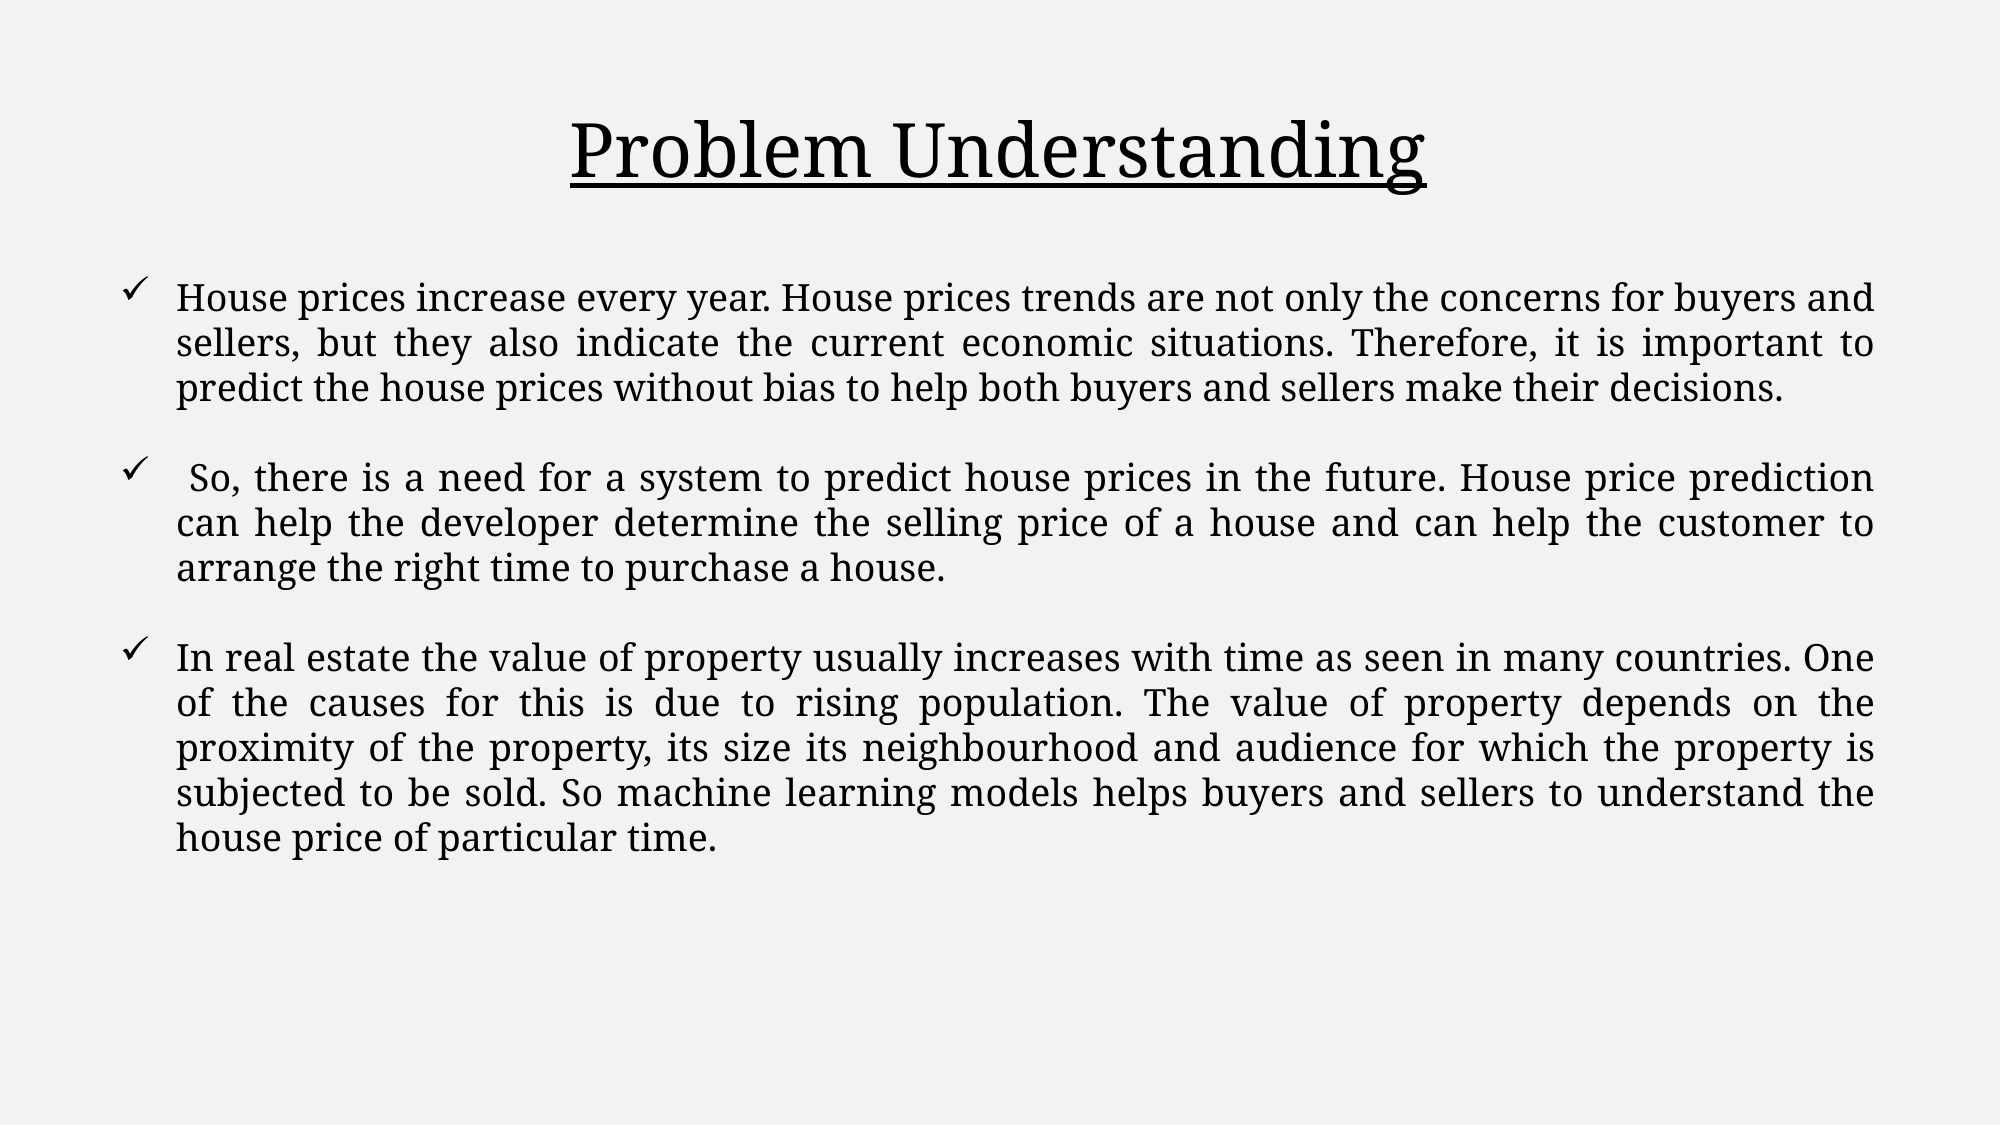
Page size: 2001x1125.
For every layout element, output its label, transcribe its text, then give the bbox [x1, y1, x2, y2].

text_box Problem Understanding [104, 94, 1892, 200]
text_box House prices increase every year. House prices trends are not only the concerns for buyers and sellers, but they also indicate the current economic situations. Therefore, it is important to predict the house prices without bias to help both buyers and sellers make their decisions. So, there is a need for a system to predict house prices in the future. House price prediction can help the developer determine the selling price of a house and can help the customer to arrange the right time to purchase a house. In real estate the value of property usually increases with time as seen in many countries. One of the causes for this is due to rising population. The value of property depends on the proximity of the property, its size its neighbourhood and audience for which the property is subjected to be sold. So machine learning models helps buyers and sellers to understand the house price of particular time. [104, 266, 1892, 912]
